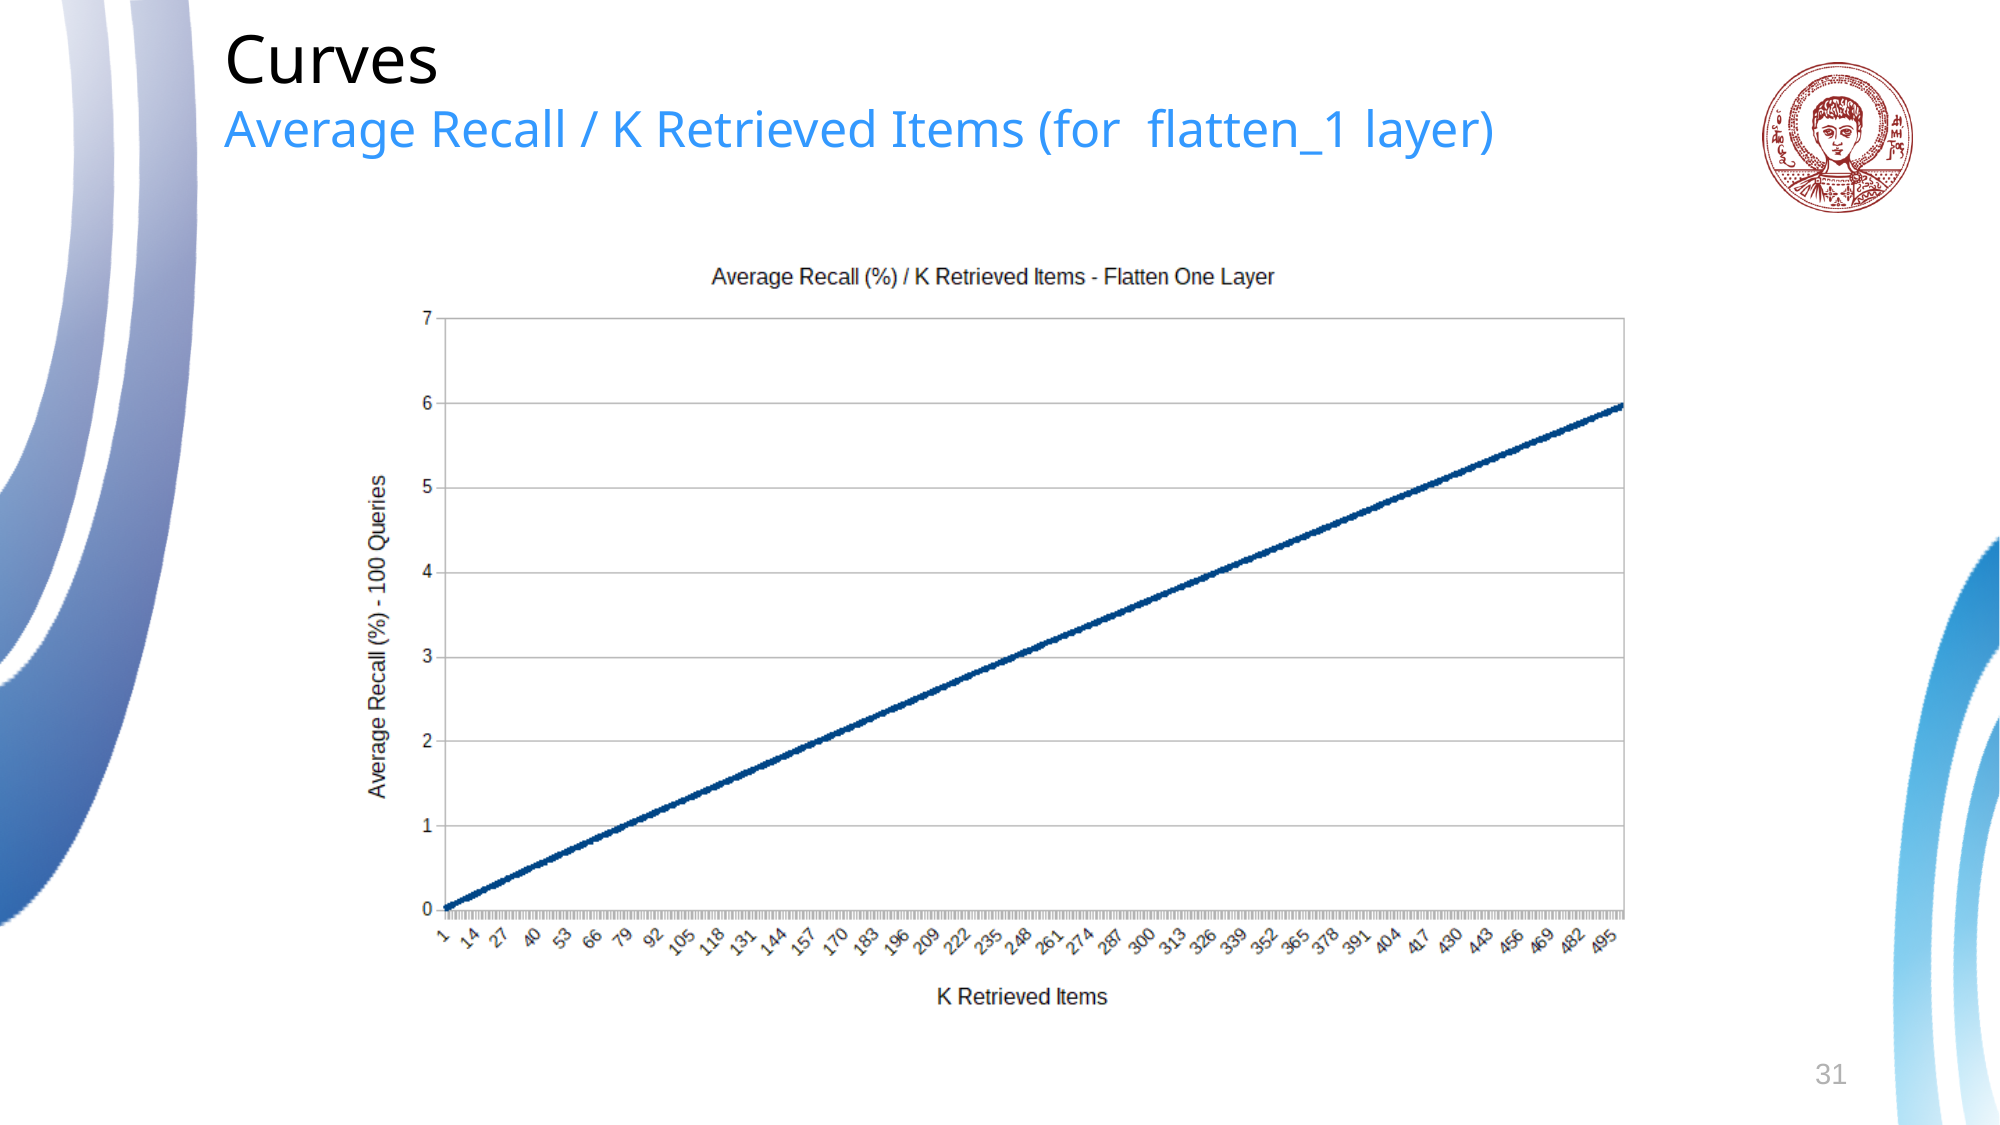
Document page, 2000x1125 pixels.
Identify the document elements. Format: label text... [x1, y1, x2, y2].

picture [0, 0, 2000, 1125]
slide_number 31 [1412, 1042, 1863, 1103]
text_box Curves Average Recall / K Retrieved Items (for flatten_1 layer) [224, 0, 2000, 175]
